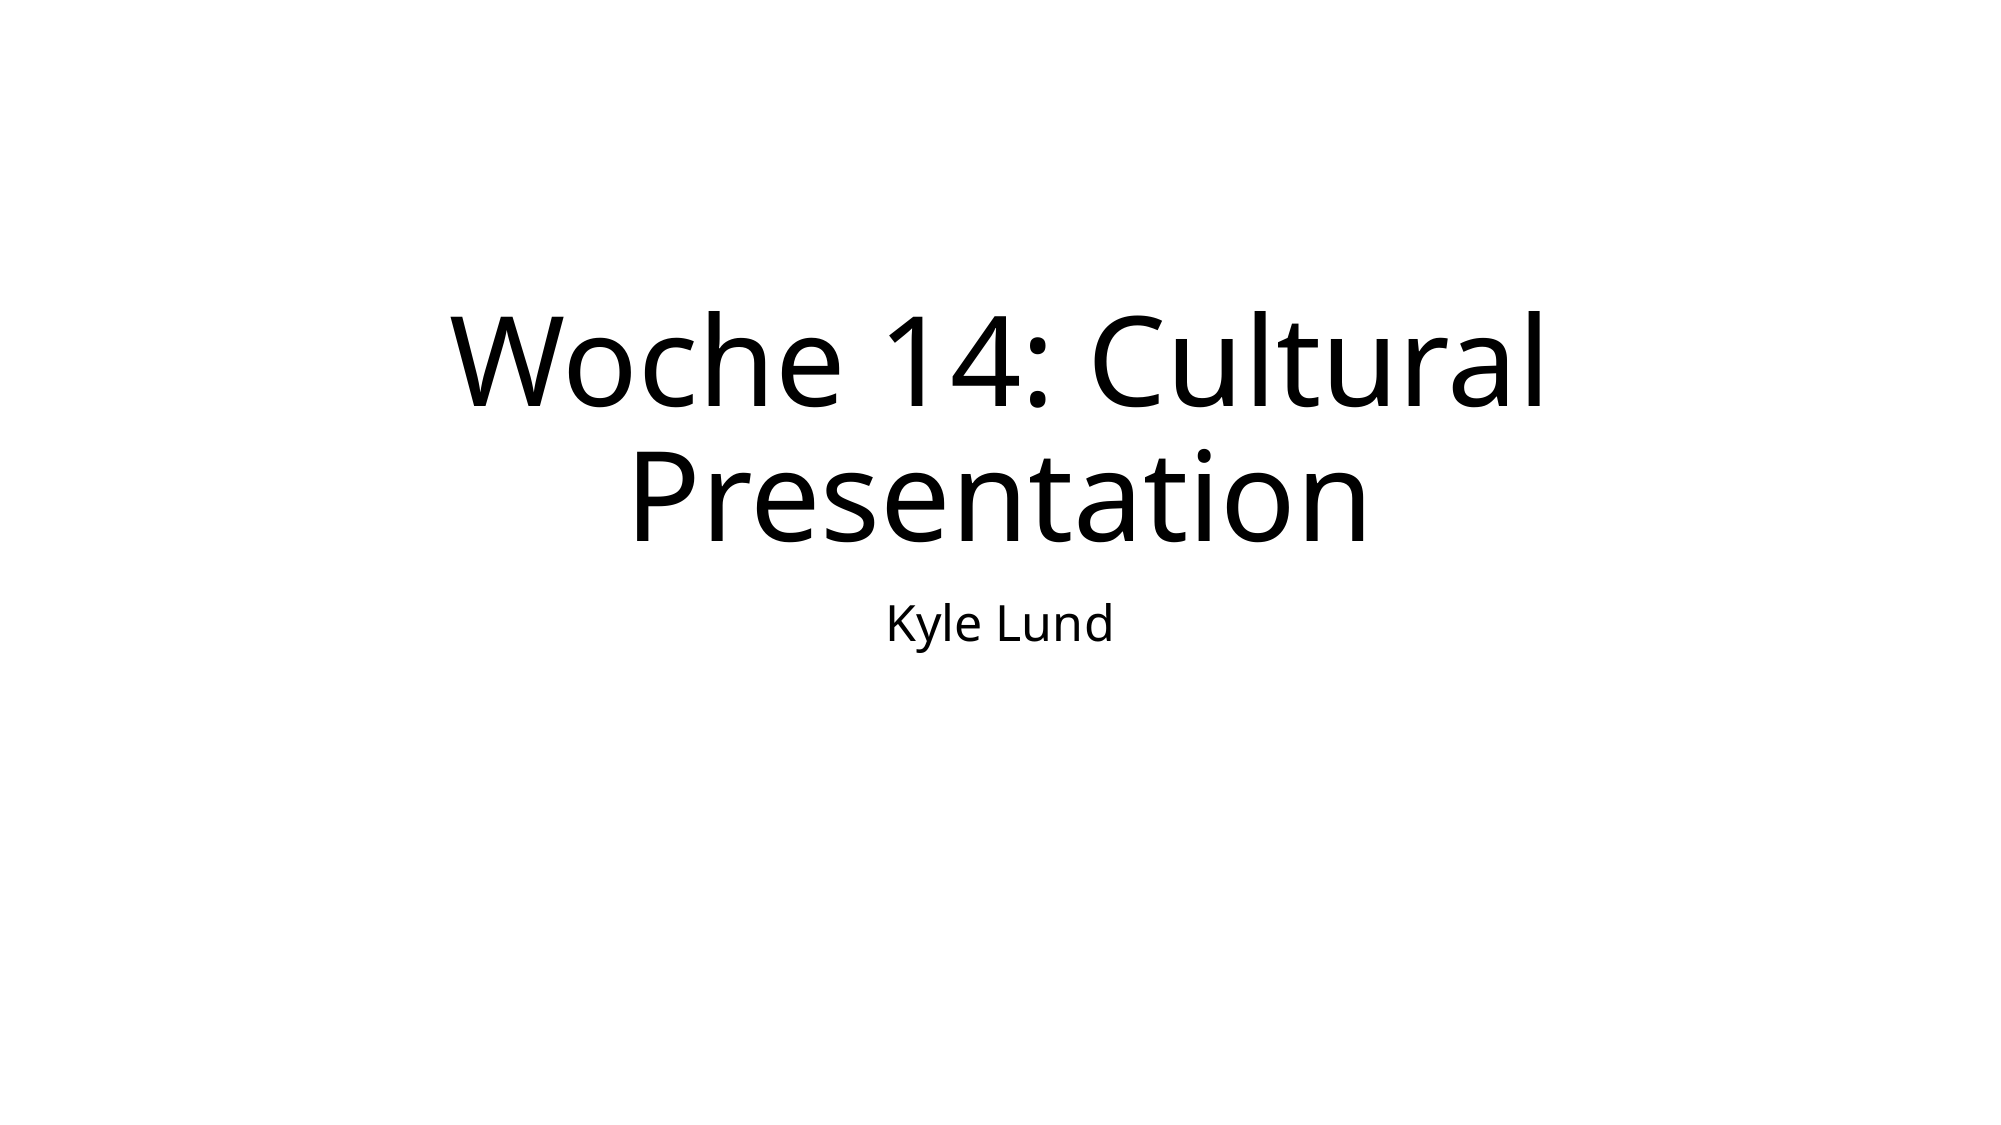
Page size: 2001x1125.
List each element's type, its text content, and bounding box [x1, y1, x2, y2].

title Woche 14: Cultural Presentation [249, 184, 1750, 576]
subtitle Kyle Lund [249, 590, 1750, 863]
